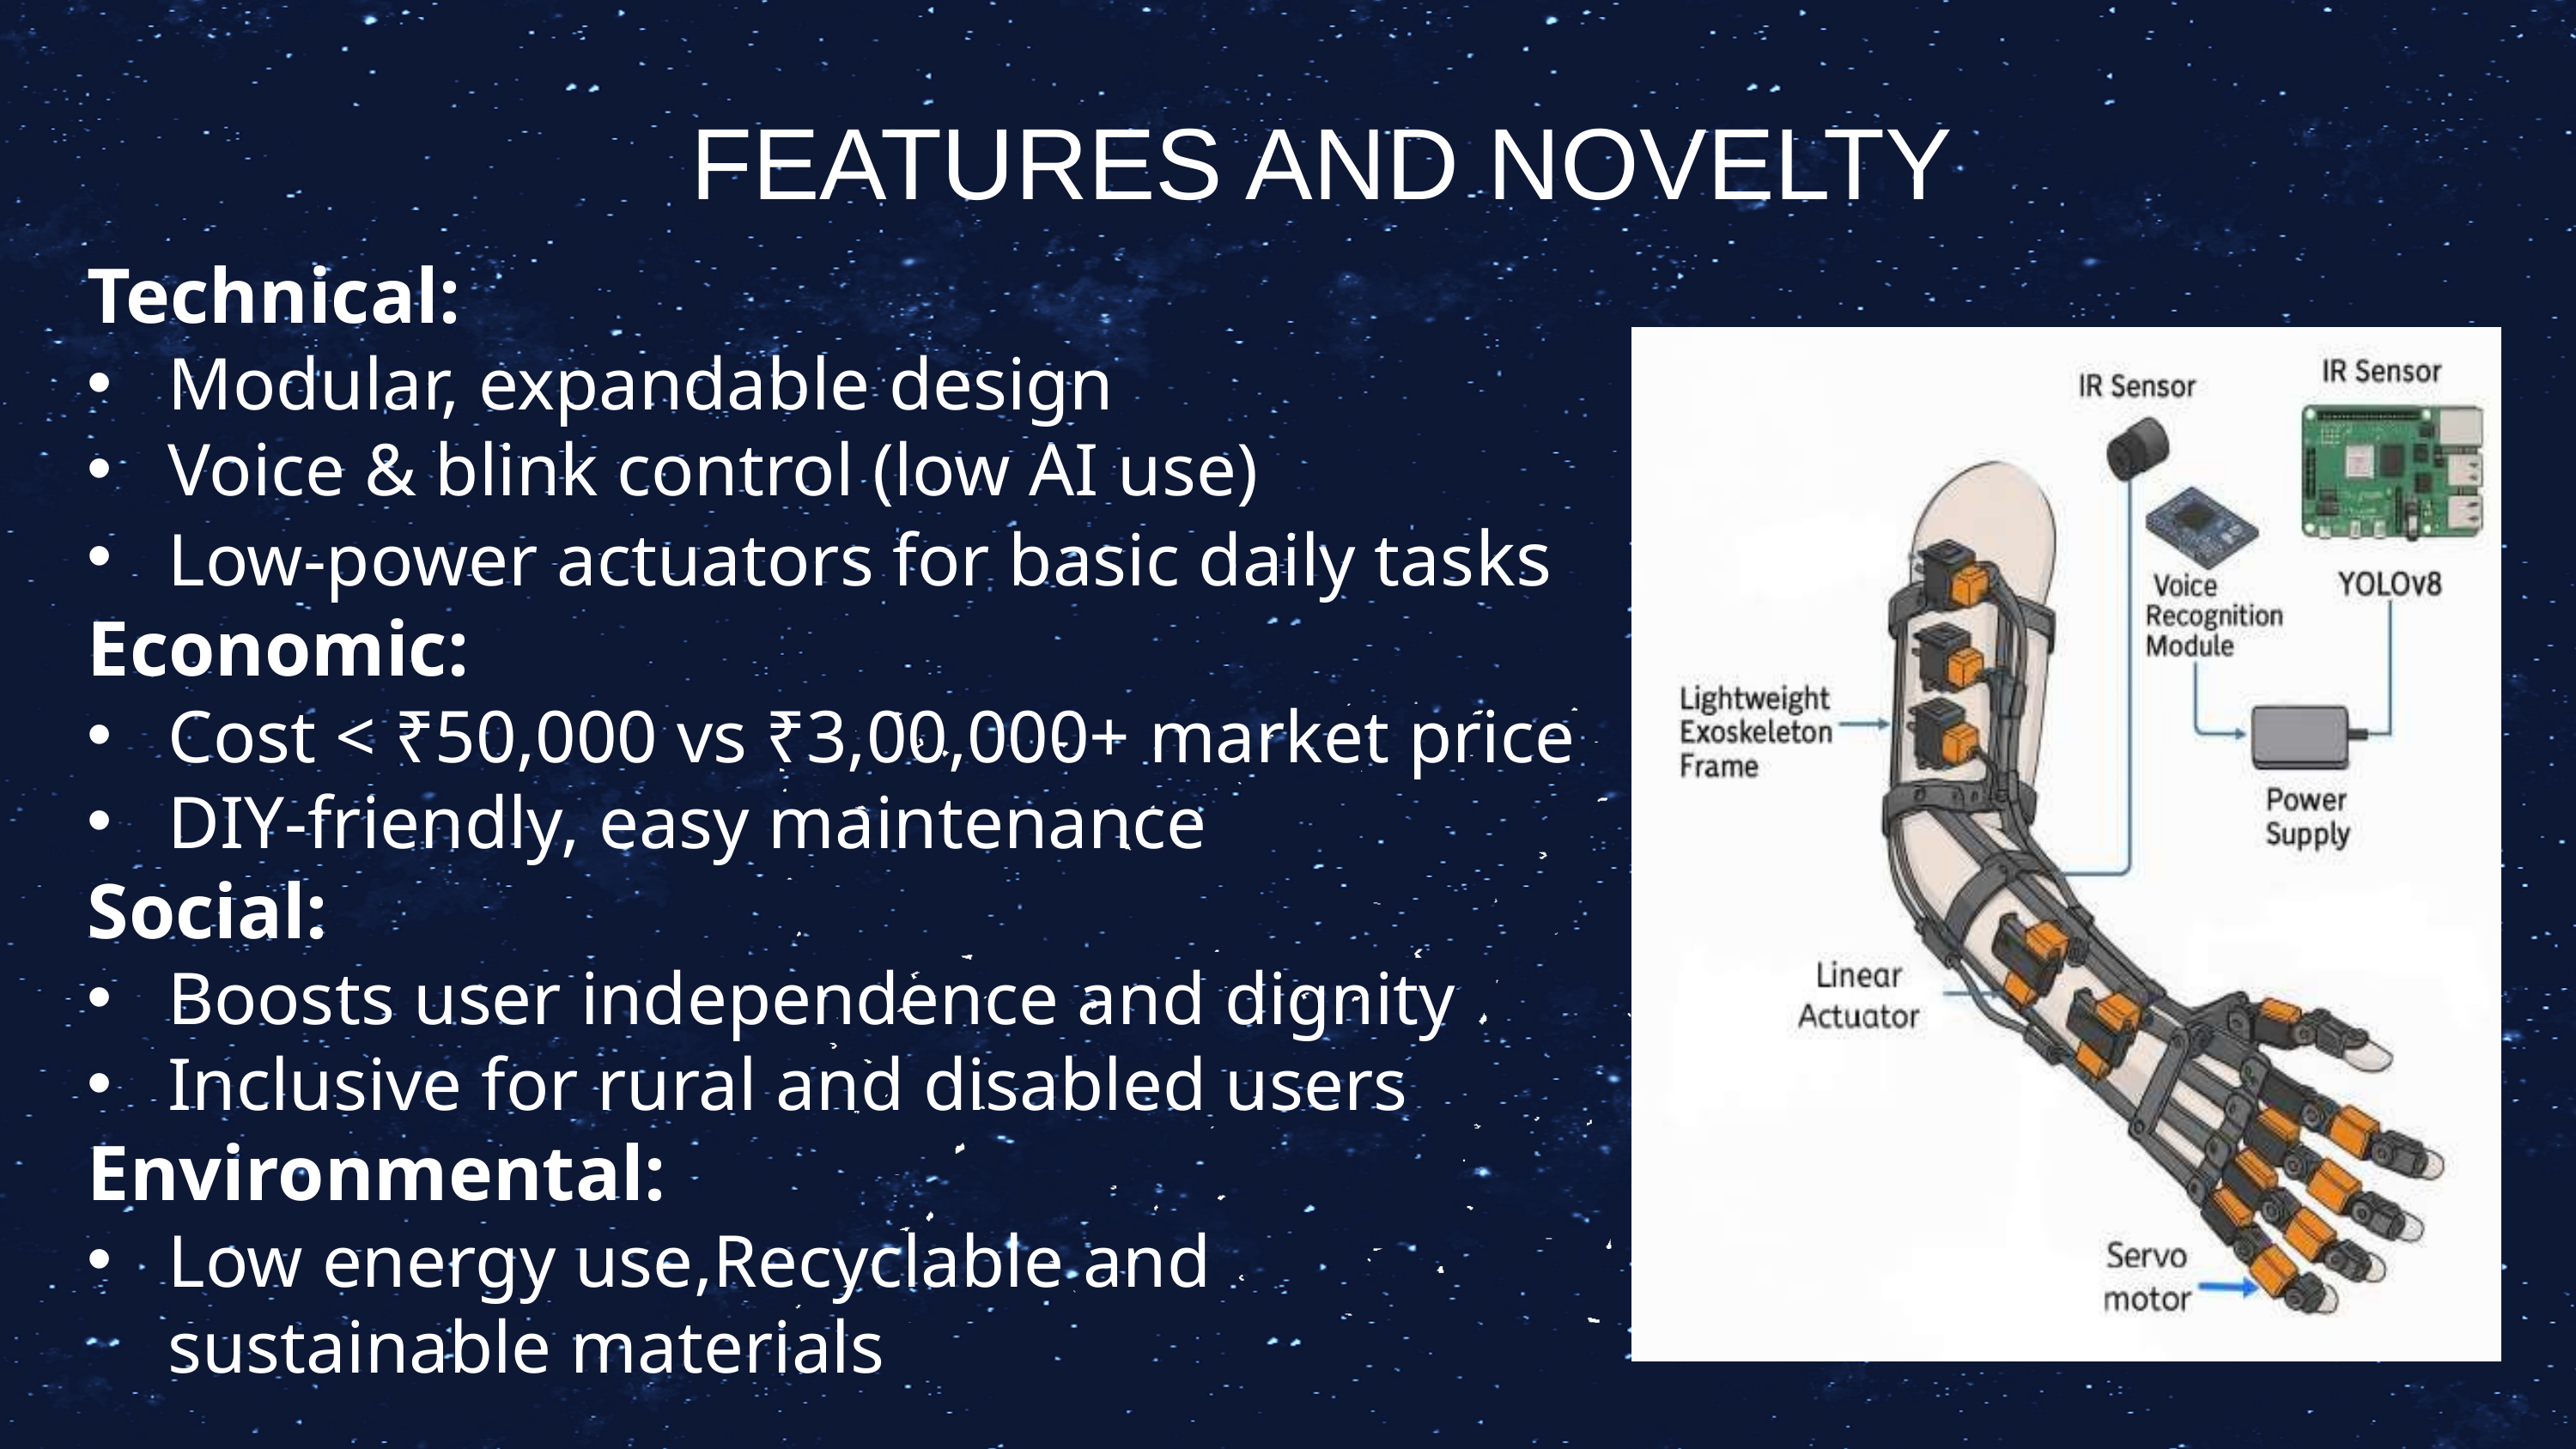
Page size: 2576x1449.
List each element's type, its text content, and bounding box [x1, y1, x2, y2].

text_box [0, 0, 2576, 1449]
picture [779, 327, 2502, 1362]
text_box Technical: Modular, expandable design Voice & blink control (low AI use) Low-power actuators for basic daily tasks Economic: Cost < ₹50,000 vs ₹3,00,000+ market price DIY-friendly, easy maintenance Social: Boosts user independence and dignity Inclusive for rural and disabled users Environmental: Low energy use,Recyclable and sustainable materials [75, 241, 1611, 1394]
text_box FEATURES AND NOVELTY [677, 87, 1965, 220]
